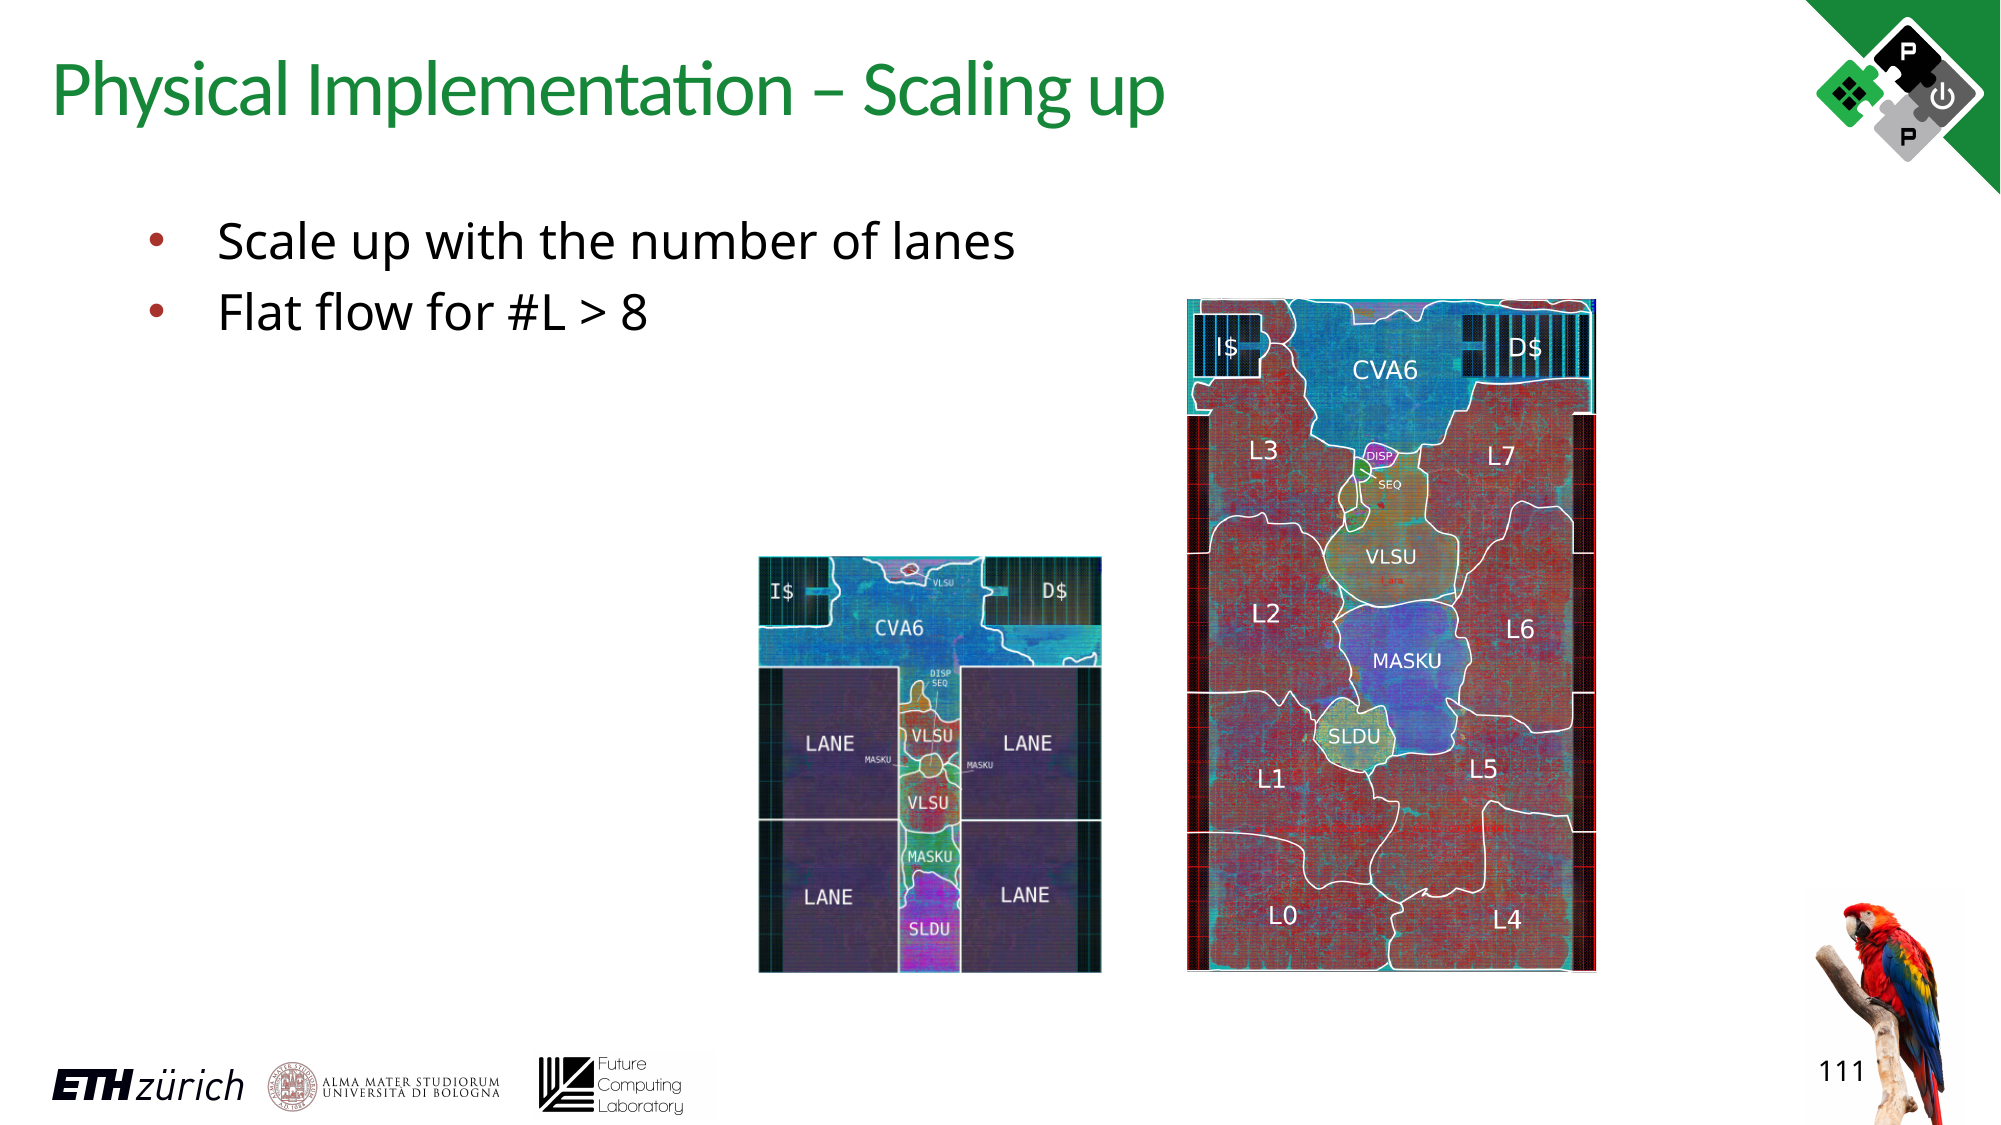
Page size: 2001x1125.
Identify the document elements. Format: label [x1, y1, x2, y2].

picture [1805, 889, 1964, 1125]
picture [322, 1074, 500, 1097]
picture [51, 1069, 244, 1101]
picture [1815, 24, 1977, 163]
picture [1185, 297, 1605, 973]
slide_number [1813, 1034, 1872, 1111]
picture [744, 547, 1109, 981]
picture [266, 1062, 319, 1113]
title [51, 29, 1802, 138]
picture [533, 1051, 716, 1119]
text_box [97, 189, 1108, 552]
